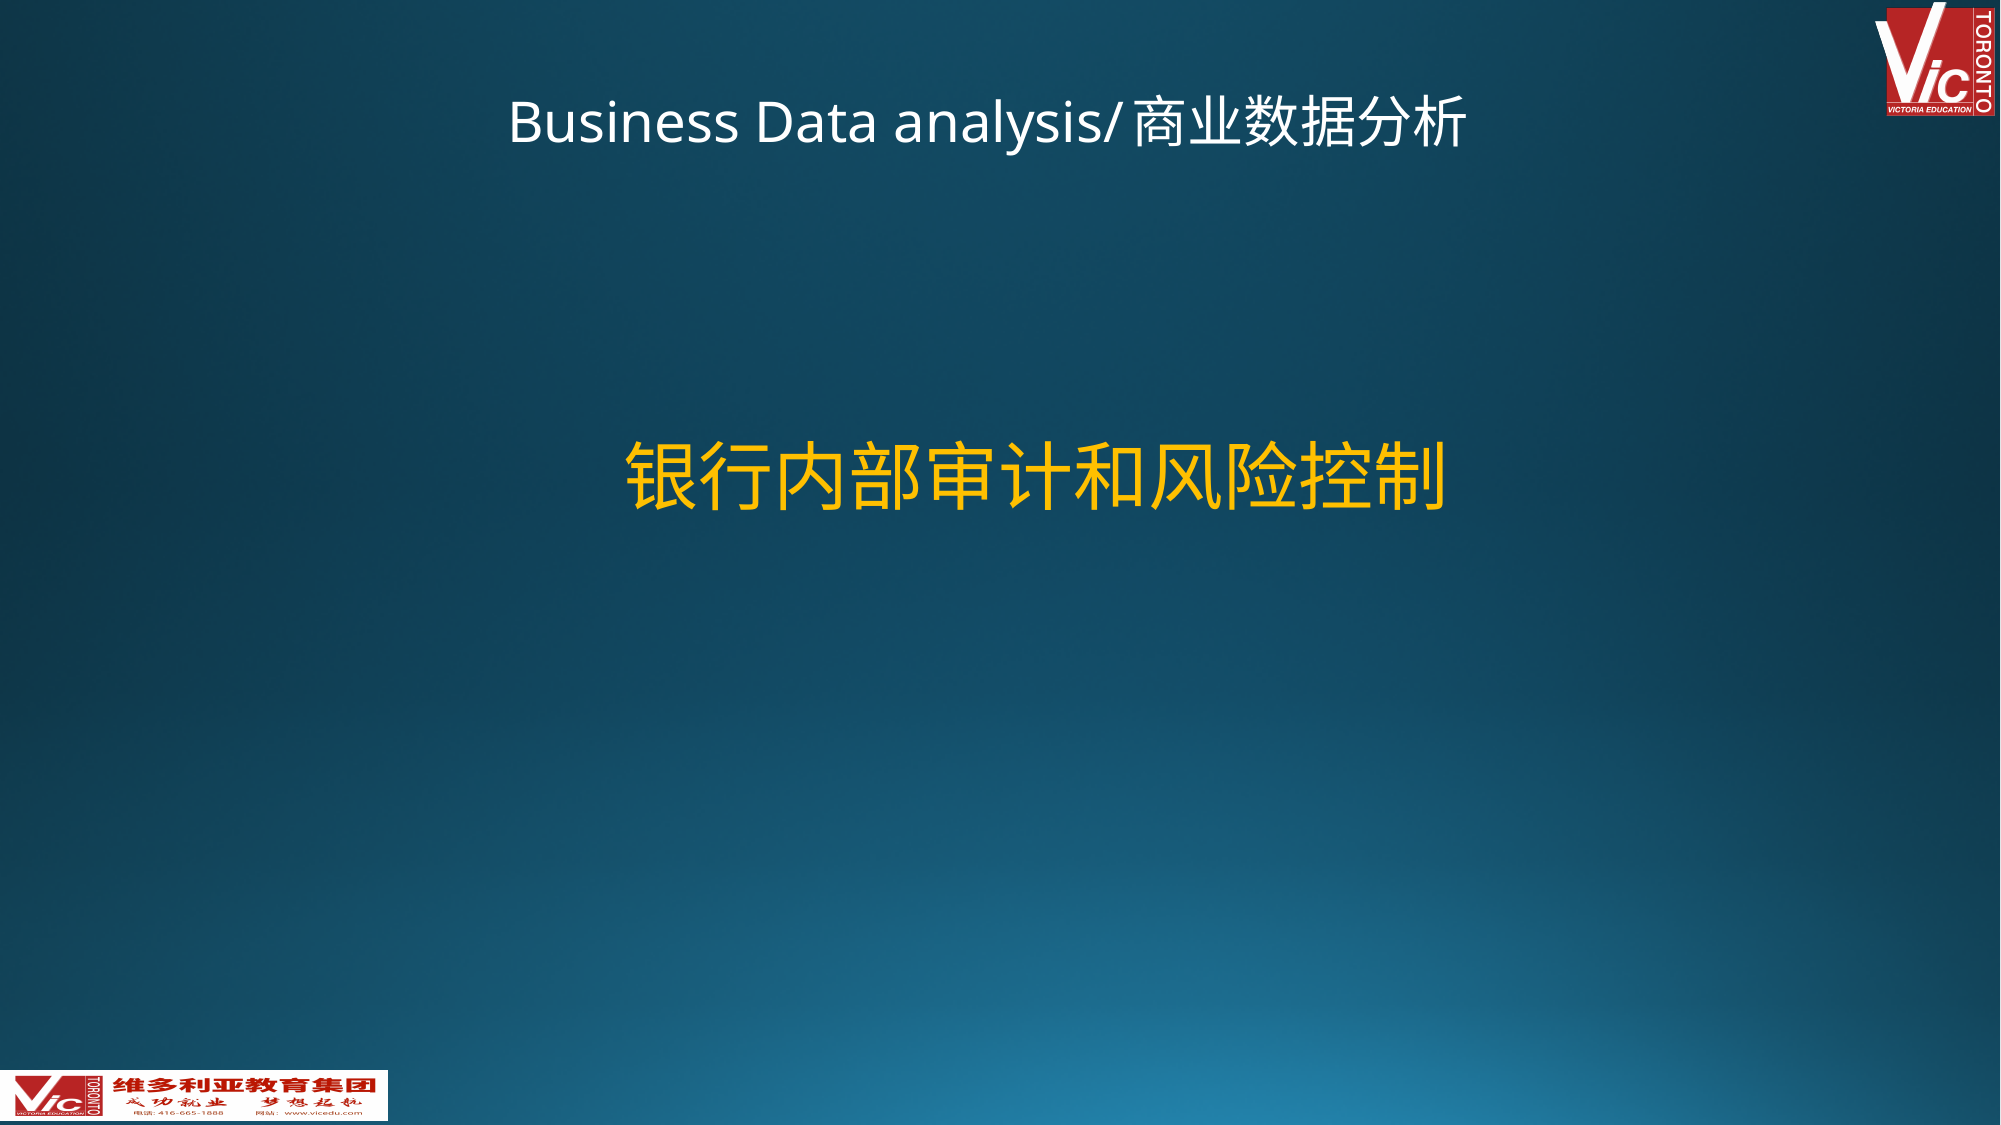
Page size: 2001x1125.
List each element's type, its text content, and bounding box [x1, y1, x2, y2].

text_box 银行内部审计和风险控制 [328, 421, 1743, 527]
title Business Data analysis/商业数据分析 [123, 86, 1853, 239]
picture [0, 0, 2001, 1125]
